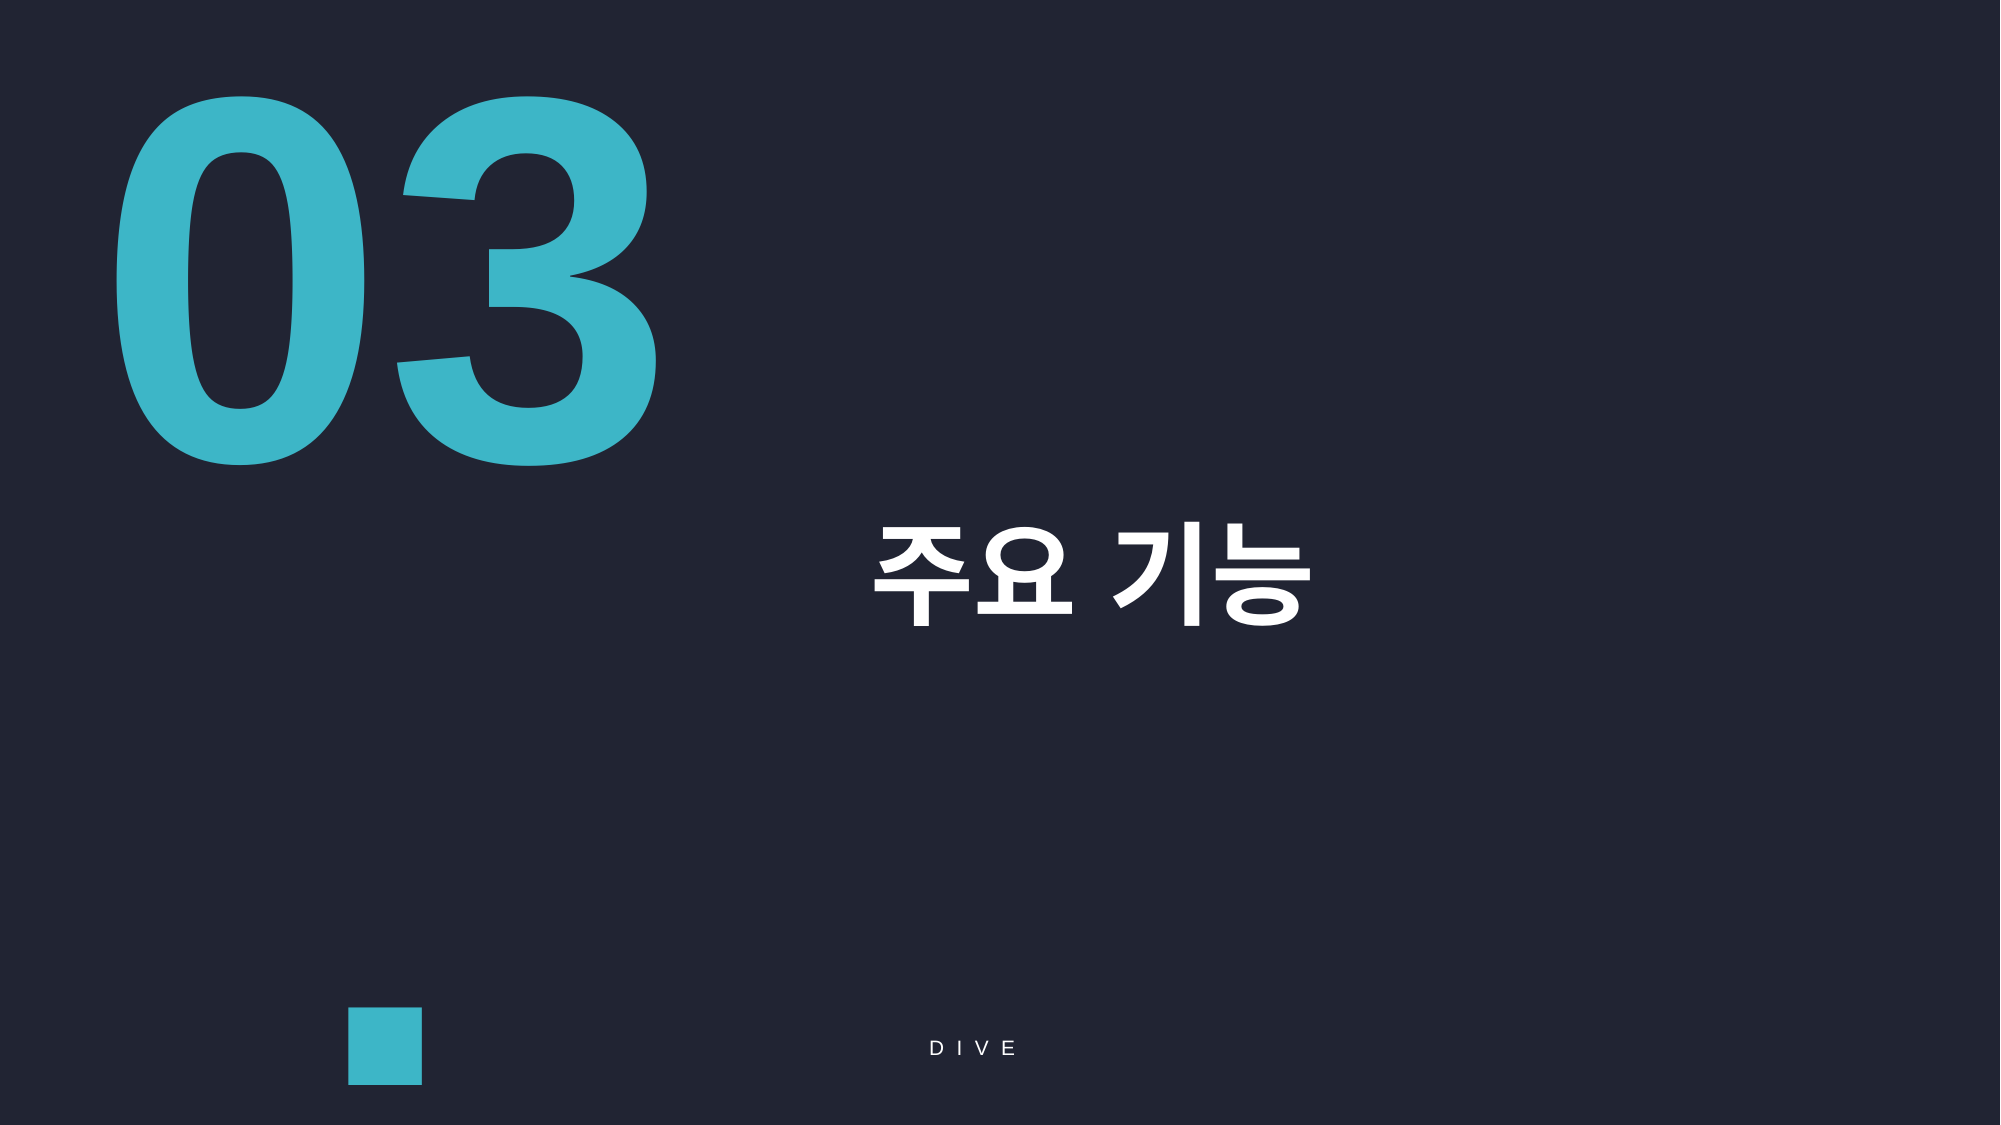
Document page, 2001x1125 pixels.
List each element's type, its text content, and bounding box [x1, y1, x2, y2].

text_box [0, 0, 2000, 1125]
text_box 주요 기능 [870, 503, 1969, 640]
text_box DIVE [929, 1035, 1242, 1061]
text_box 03. [31, 338, 741, 792]
